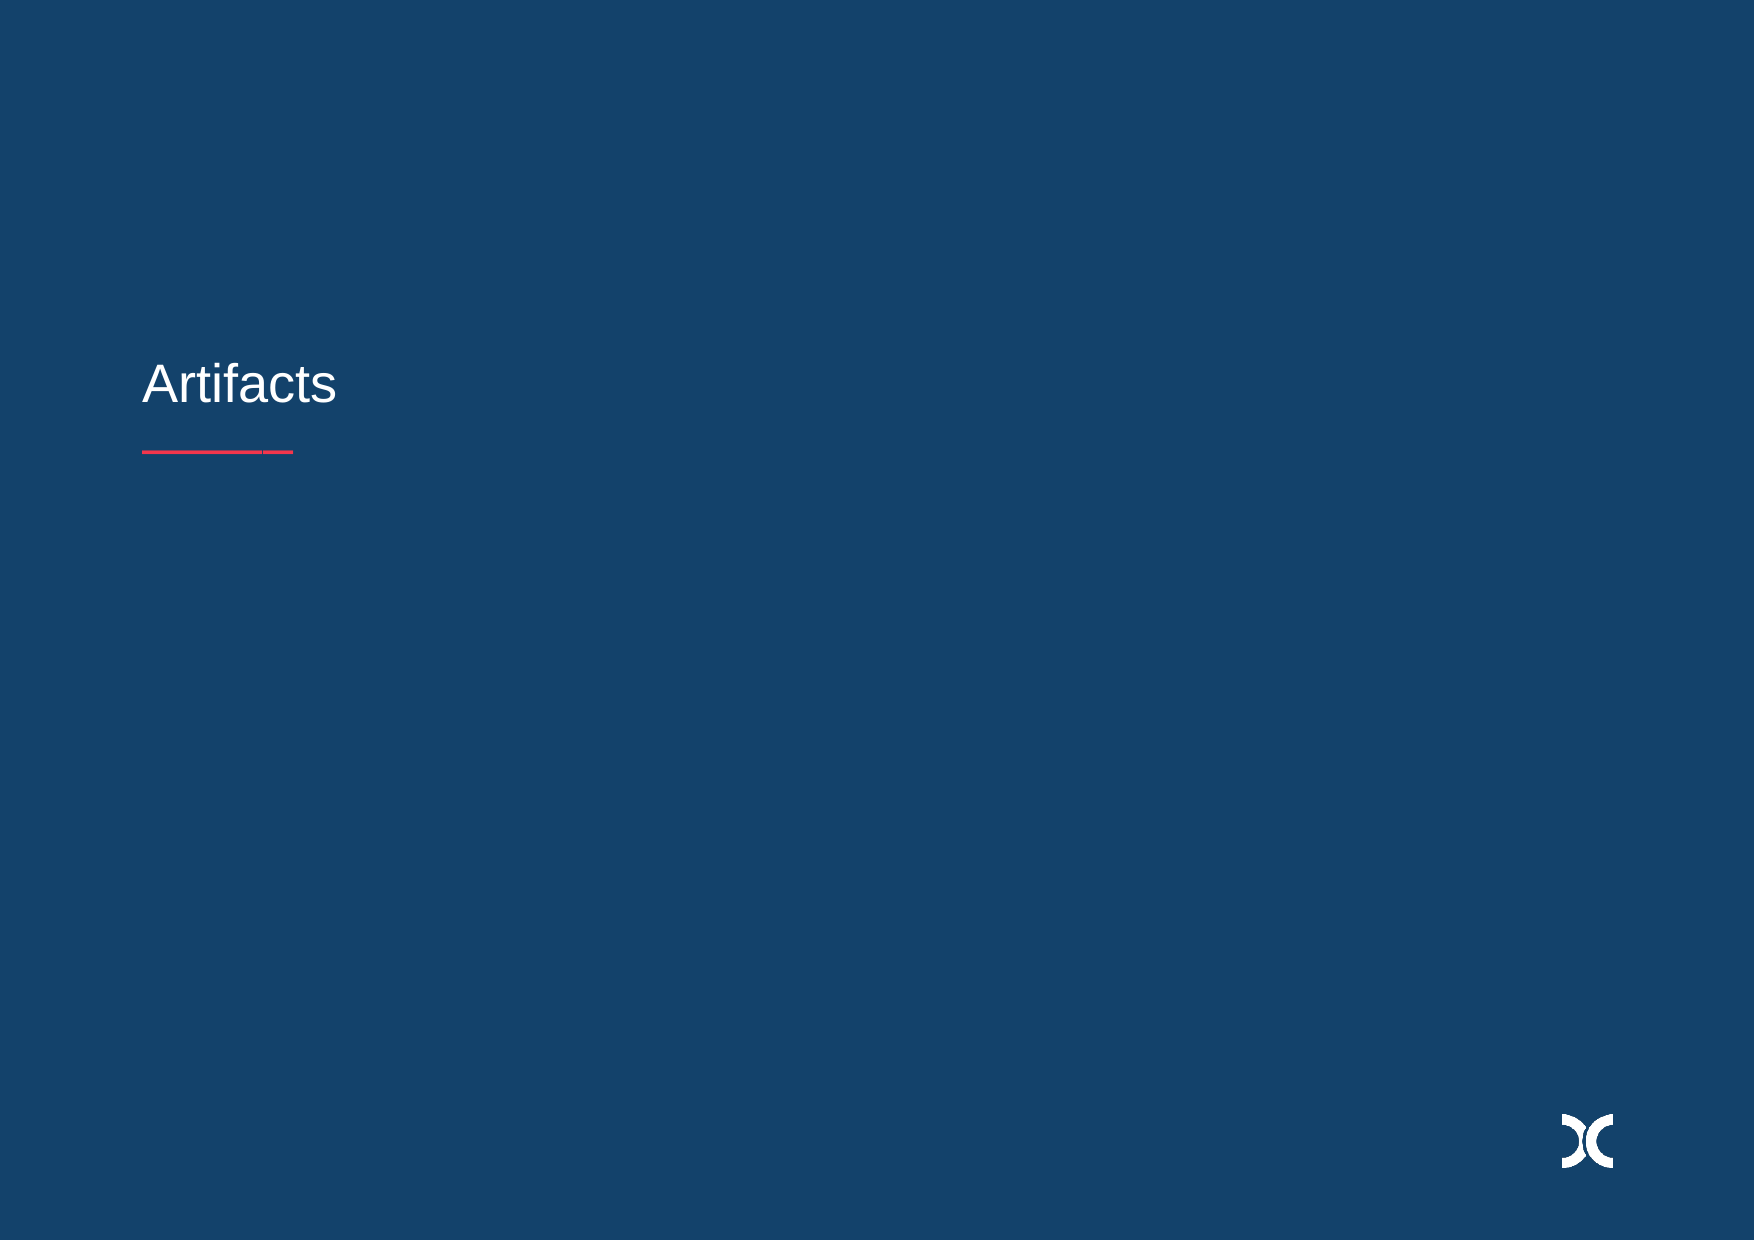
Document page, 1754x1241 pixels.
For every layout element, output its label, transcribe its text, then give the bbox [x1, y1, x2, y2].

picture [1562, 1114, 1613, 1168]
list Artifacts ––––– [142, 347, 1489, 1038]
